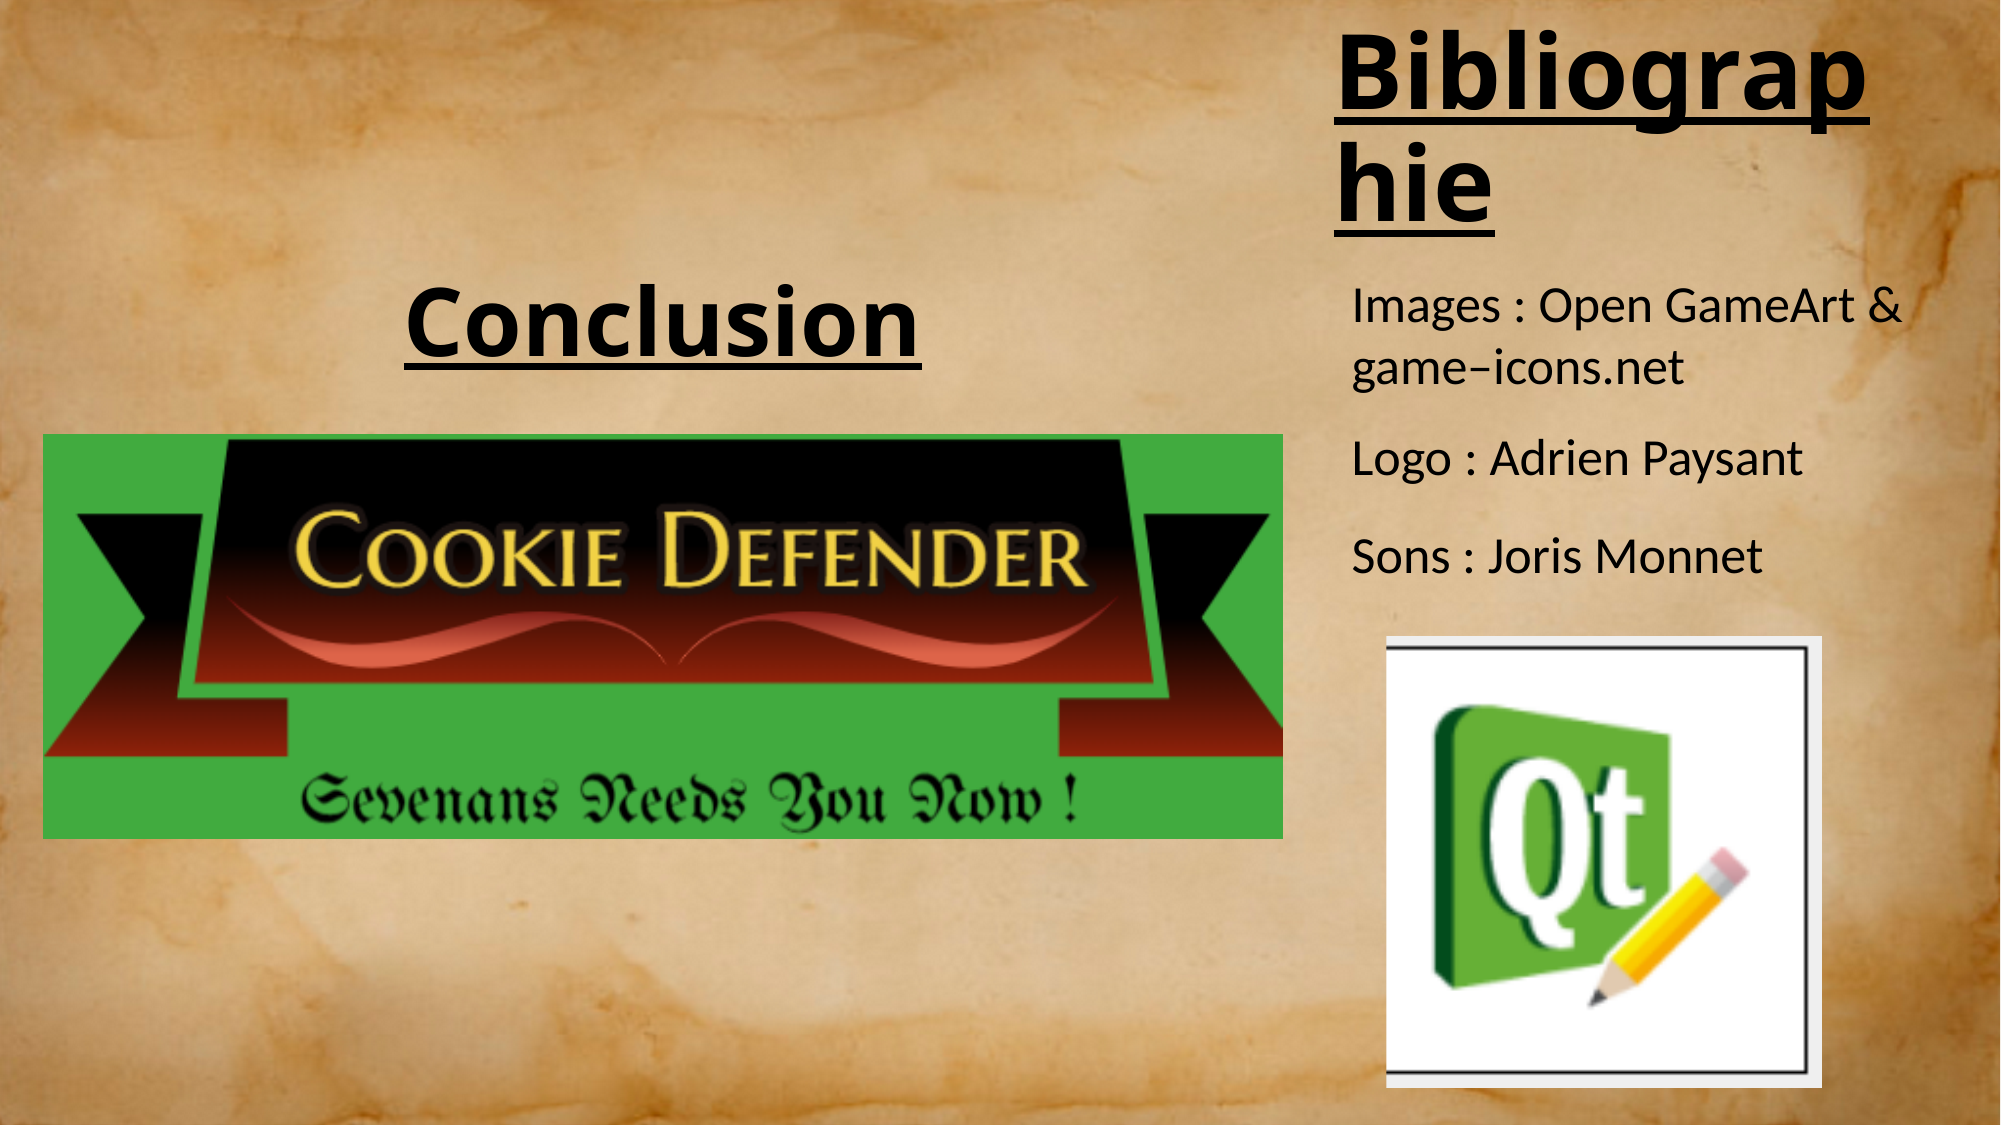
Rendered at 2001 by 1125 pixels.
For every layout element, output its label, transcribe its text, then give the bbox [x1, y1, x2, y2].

text_box Bibliographie [1318, 23, 1890, 241]
text_box Logo : Adrien Paysant [1336, 416, 1872, 494]
text_box Sons : Joris Monnet [1336, 513, 1872, 592]
title Conclusion [388, 216, 938, 434]
picture [0, 0, 2001, 1125]
text_box Images : Open GameArt & game–icons.net [1336, 262, 1997, 403]
